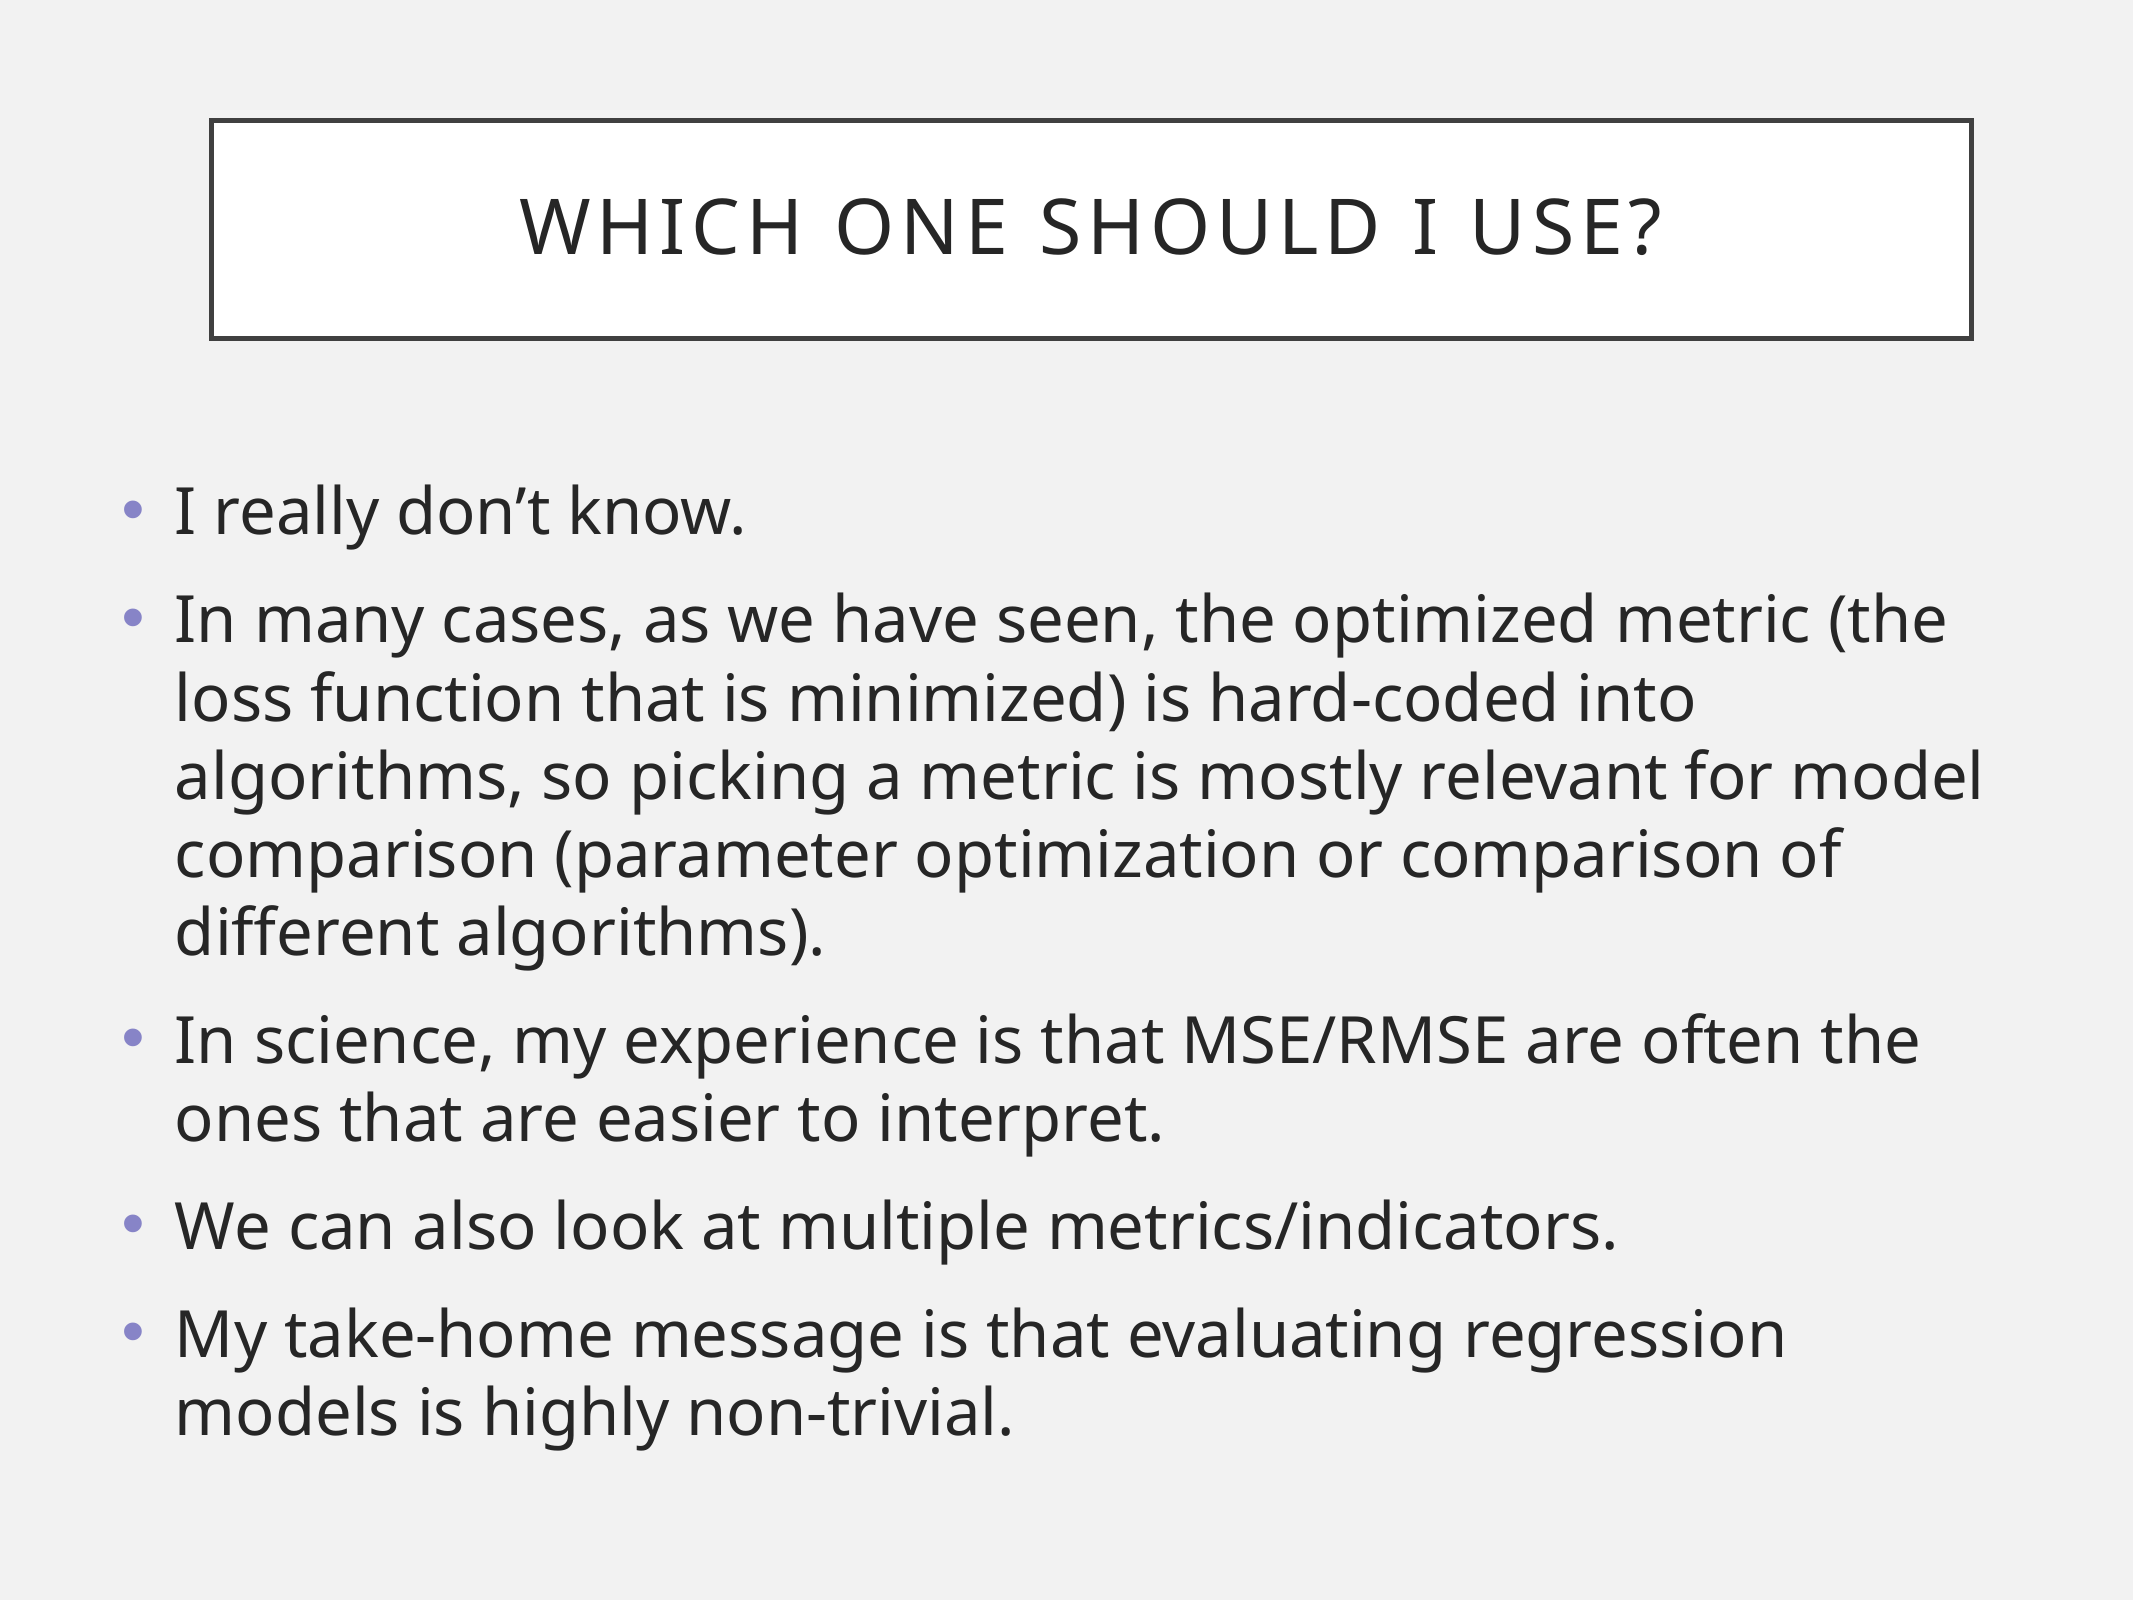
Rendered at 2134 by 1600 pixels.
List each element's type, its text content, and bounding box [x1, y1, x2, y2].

title Which one should i use? [209, 118, 1974, 341]
list I really don’t know. In many cases, as we have seen, the optimized metric (the loss function that is minimized) is hard-coded into algorithms, so picking a metric is mostly relevant for model comparison (parameter optimization or comparison of different algorithms). In science, my experience is that MSE/RMSE are often the ones that are easier to interpret. We can also look at multiple metrics/indicators. My take-home message is that evaluating regression models is highly non-trivial. [106, 462, 2027, 1369]
